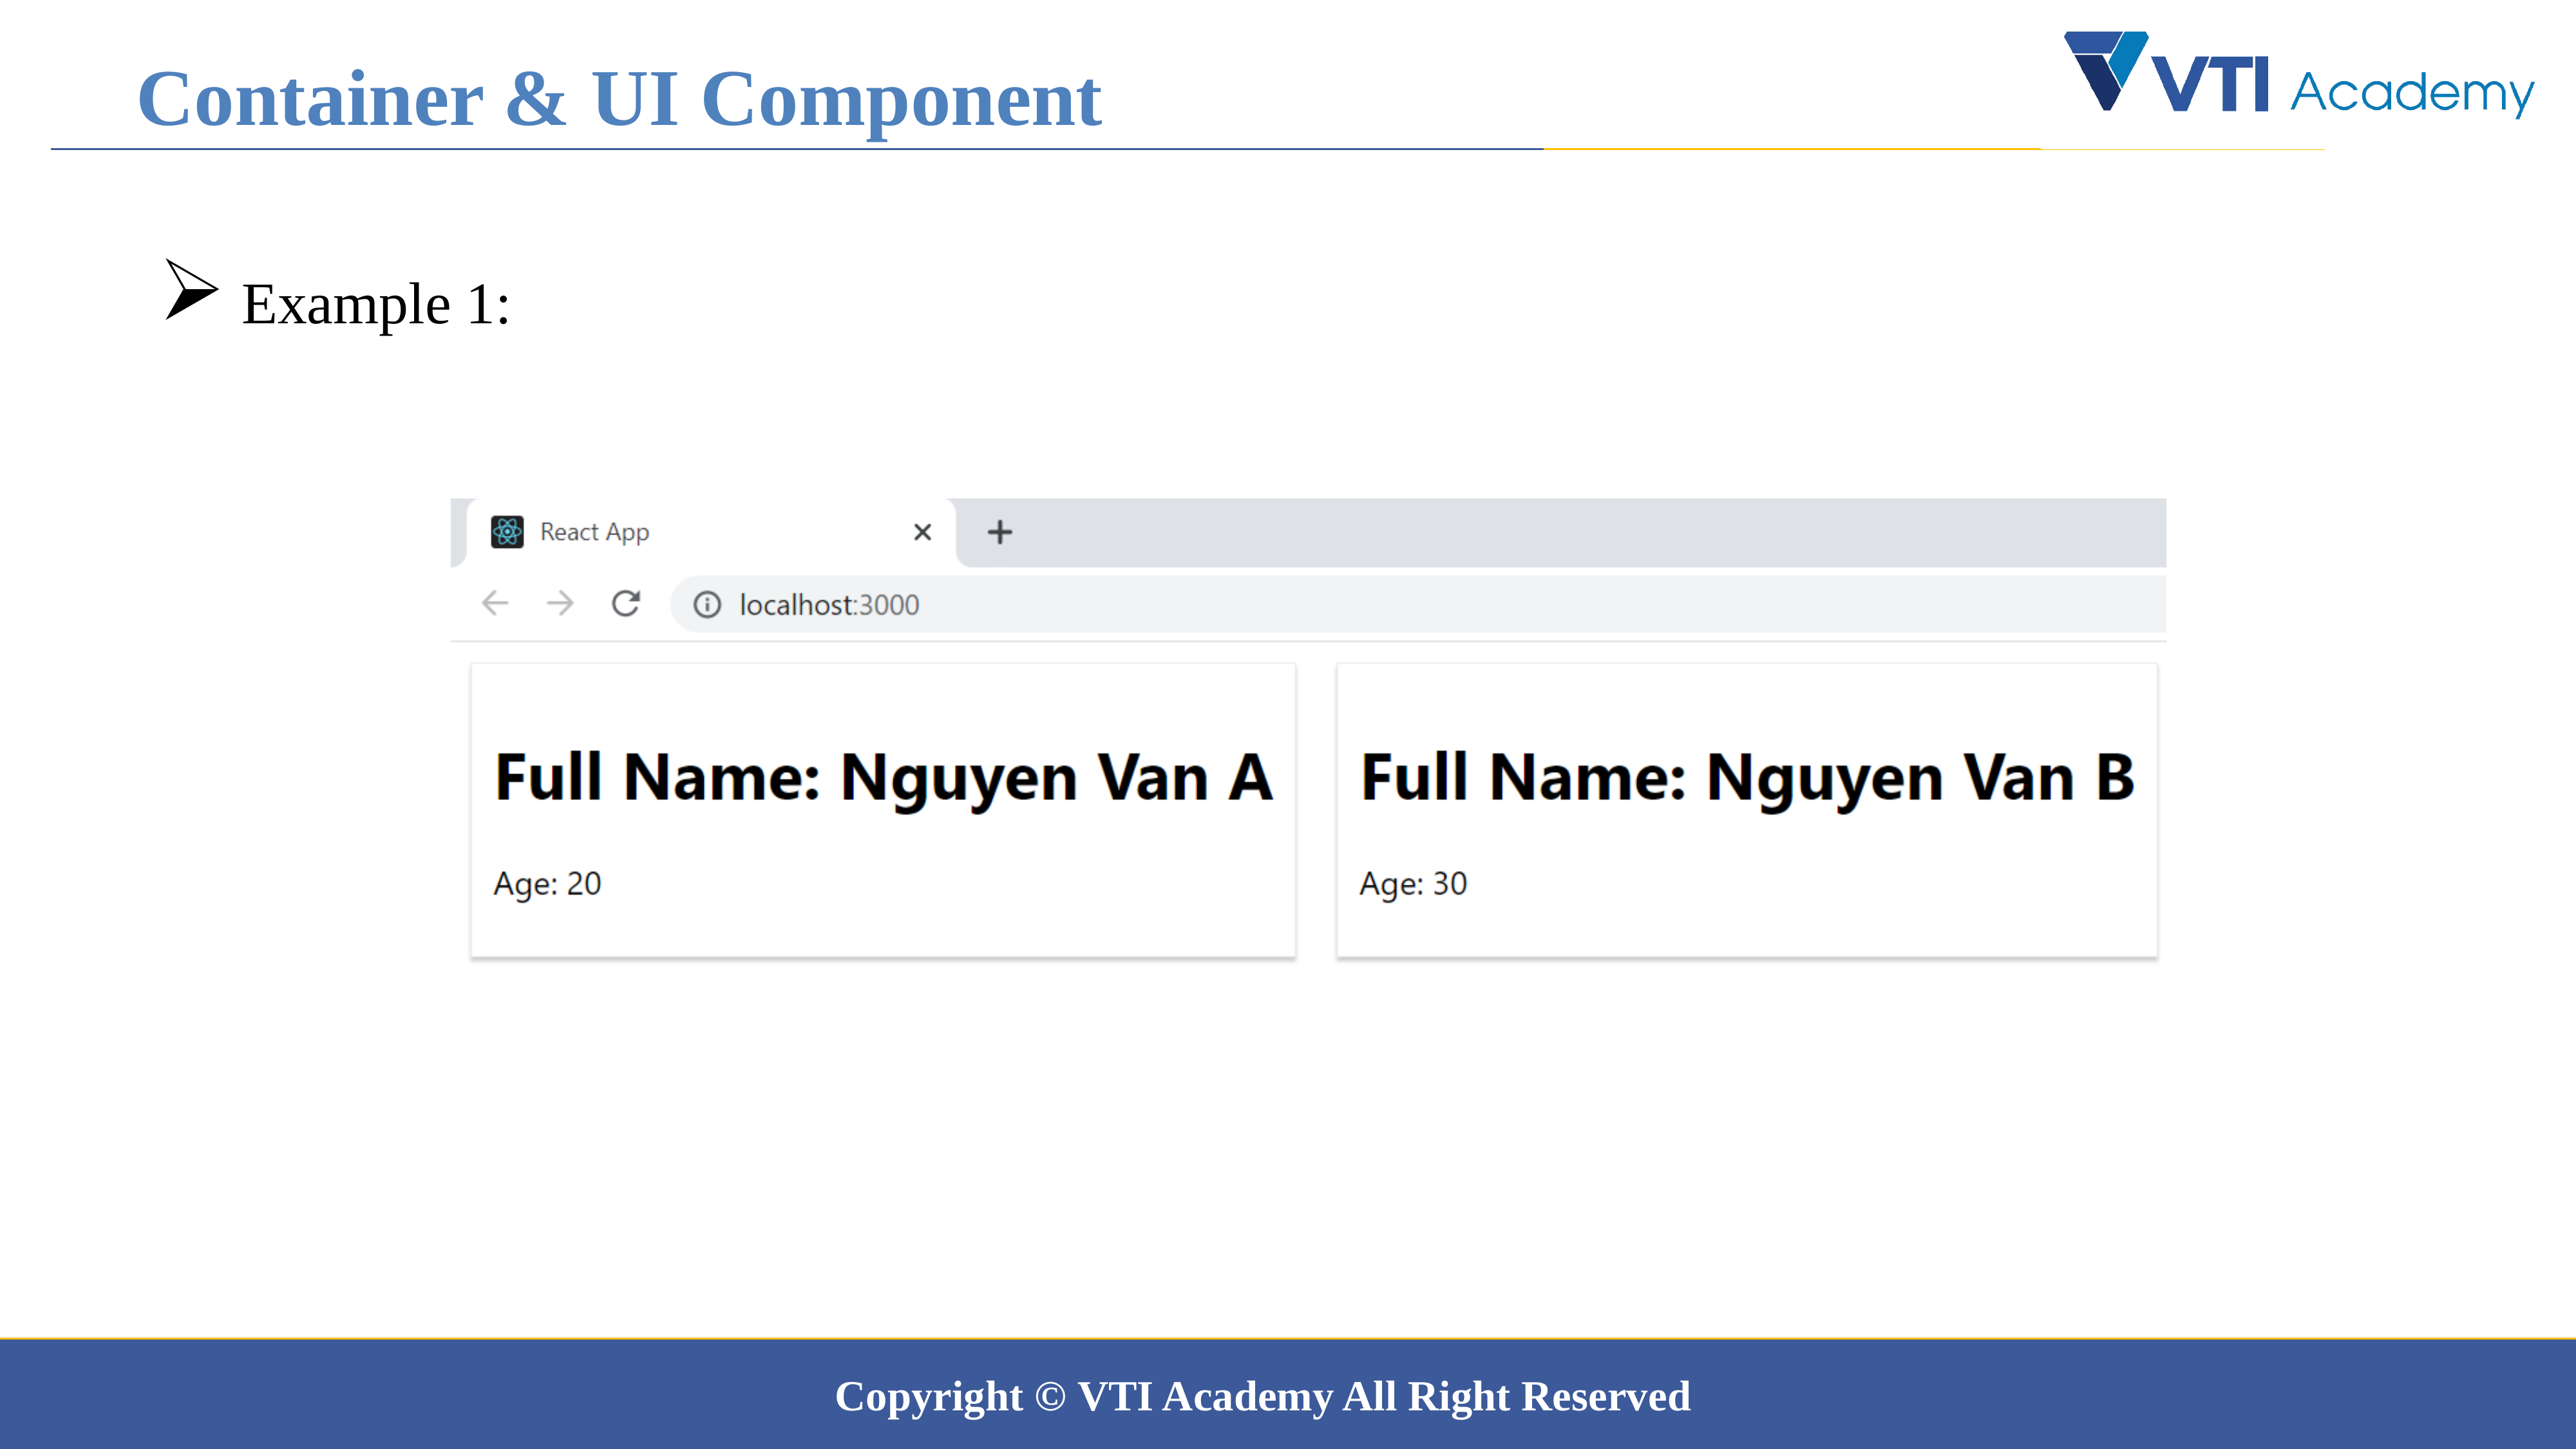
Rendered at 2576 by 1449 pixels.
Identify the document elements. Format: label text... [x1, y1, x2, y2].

text_box Example 1: [149, 260, 796, 430]
picture [450, 498, 2167, 972]
text_box Container & UI Component [126, 60, 1774, 126]
picture [2034, 0, 2576, 149]
